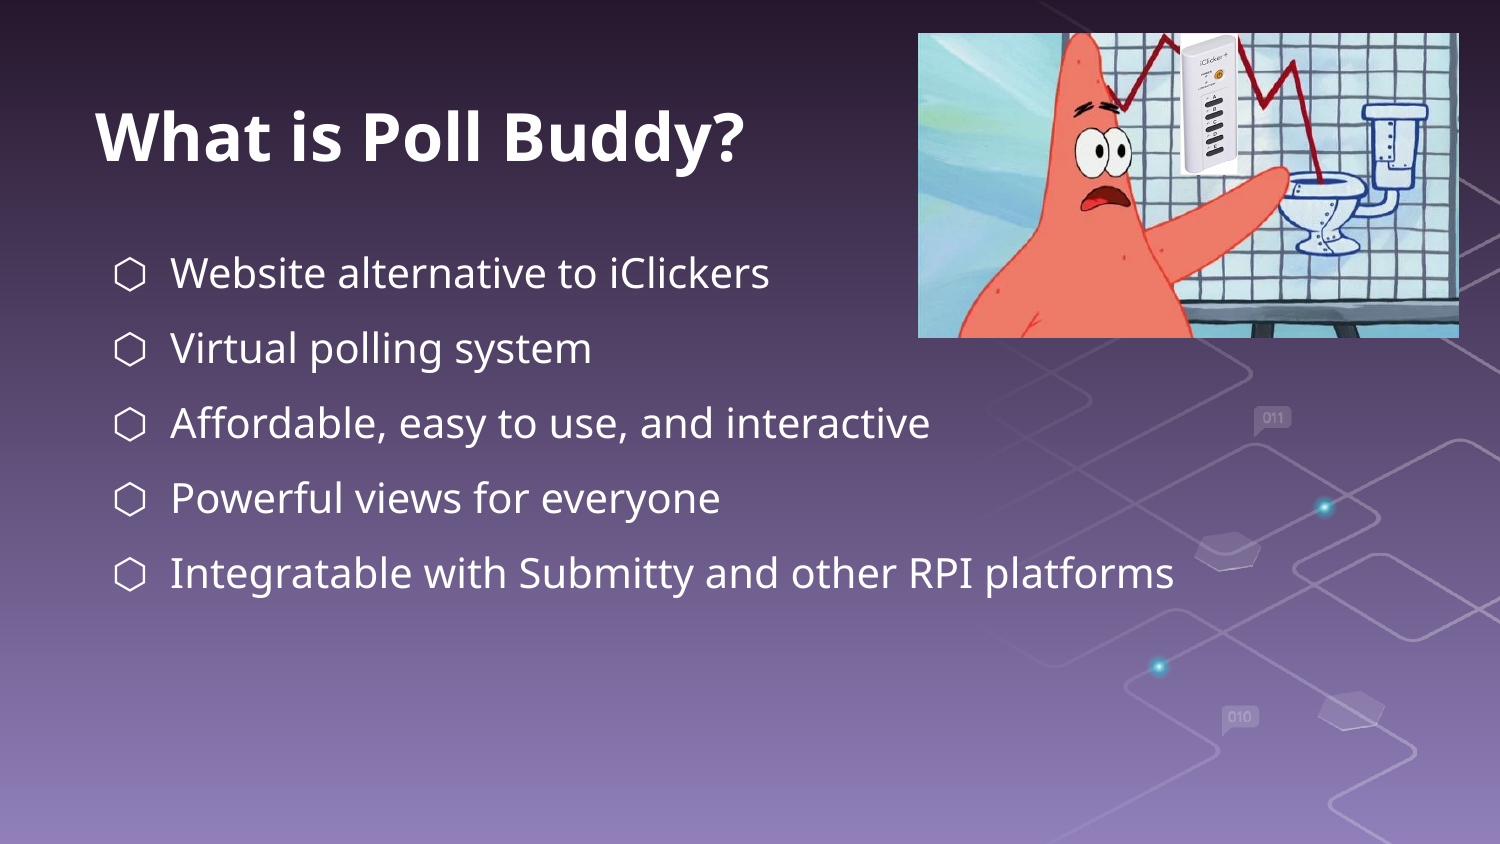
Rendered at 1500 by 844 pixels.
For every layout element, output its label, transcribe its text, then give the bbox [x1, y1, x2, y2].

title What is Poll Buddy? [95, 33, 917, 175]
picture [0, 0, 1500, 844]
list Website alternative to iClickers Virtual polling system Affordable, easy to use, and interactive Powerful views for everyone Integratable with Submitty and other RPI platforms [95, 221, 1267, 741]
